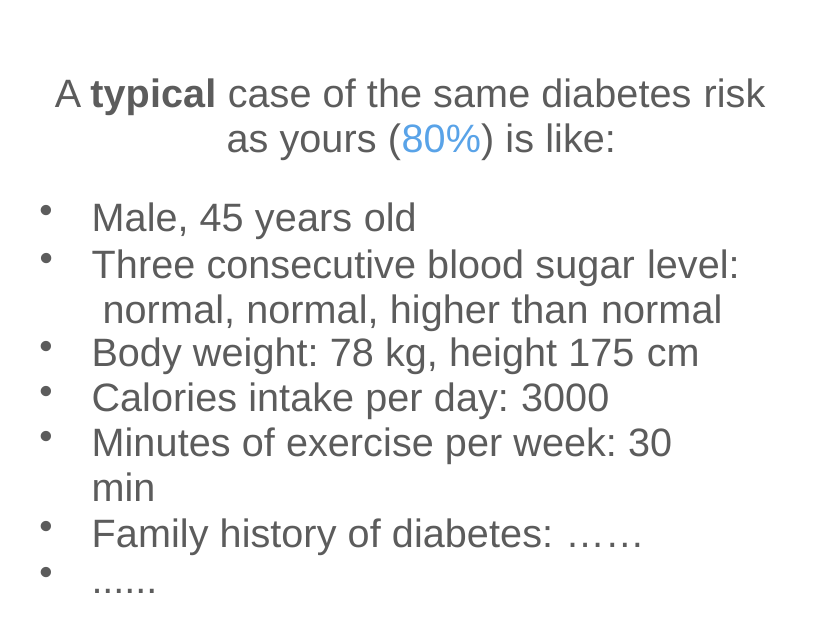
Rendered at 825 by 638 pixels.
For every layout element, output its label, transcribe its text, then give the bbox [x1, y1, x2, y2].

text_box A typical case of the same diabetes risk as yours (80%) is like: Male, 45 years old Three consecutive blood sugar level: normal, normal, higher than normal Body weight: 78 kg, height 175 cm Calories intake per day: 3000 Minutes of exercise per week: 30 min Family history of diabetes: …… ...... [37, 64, 769, 602]
